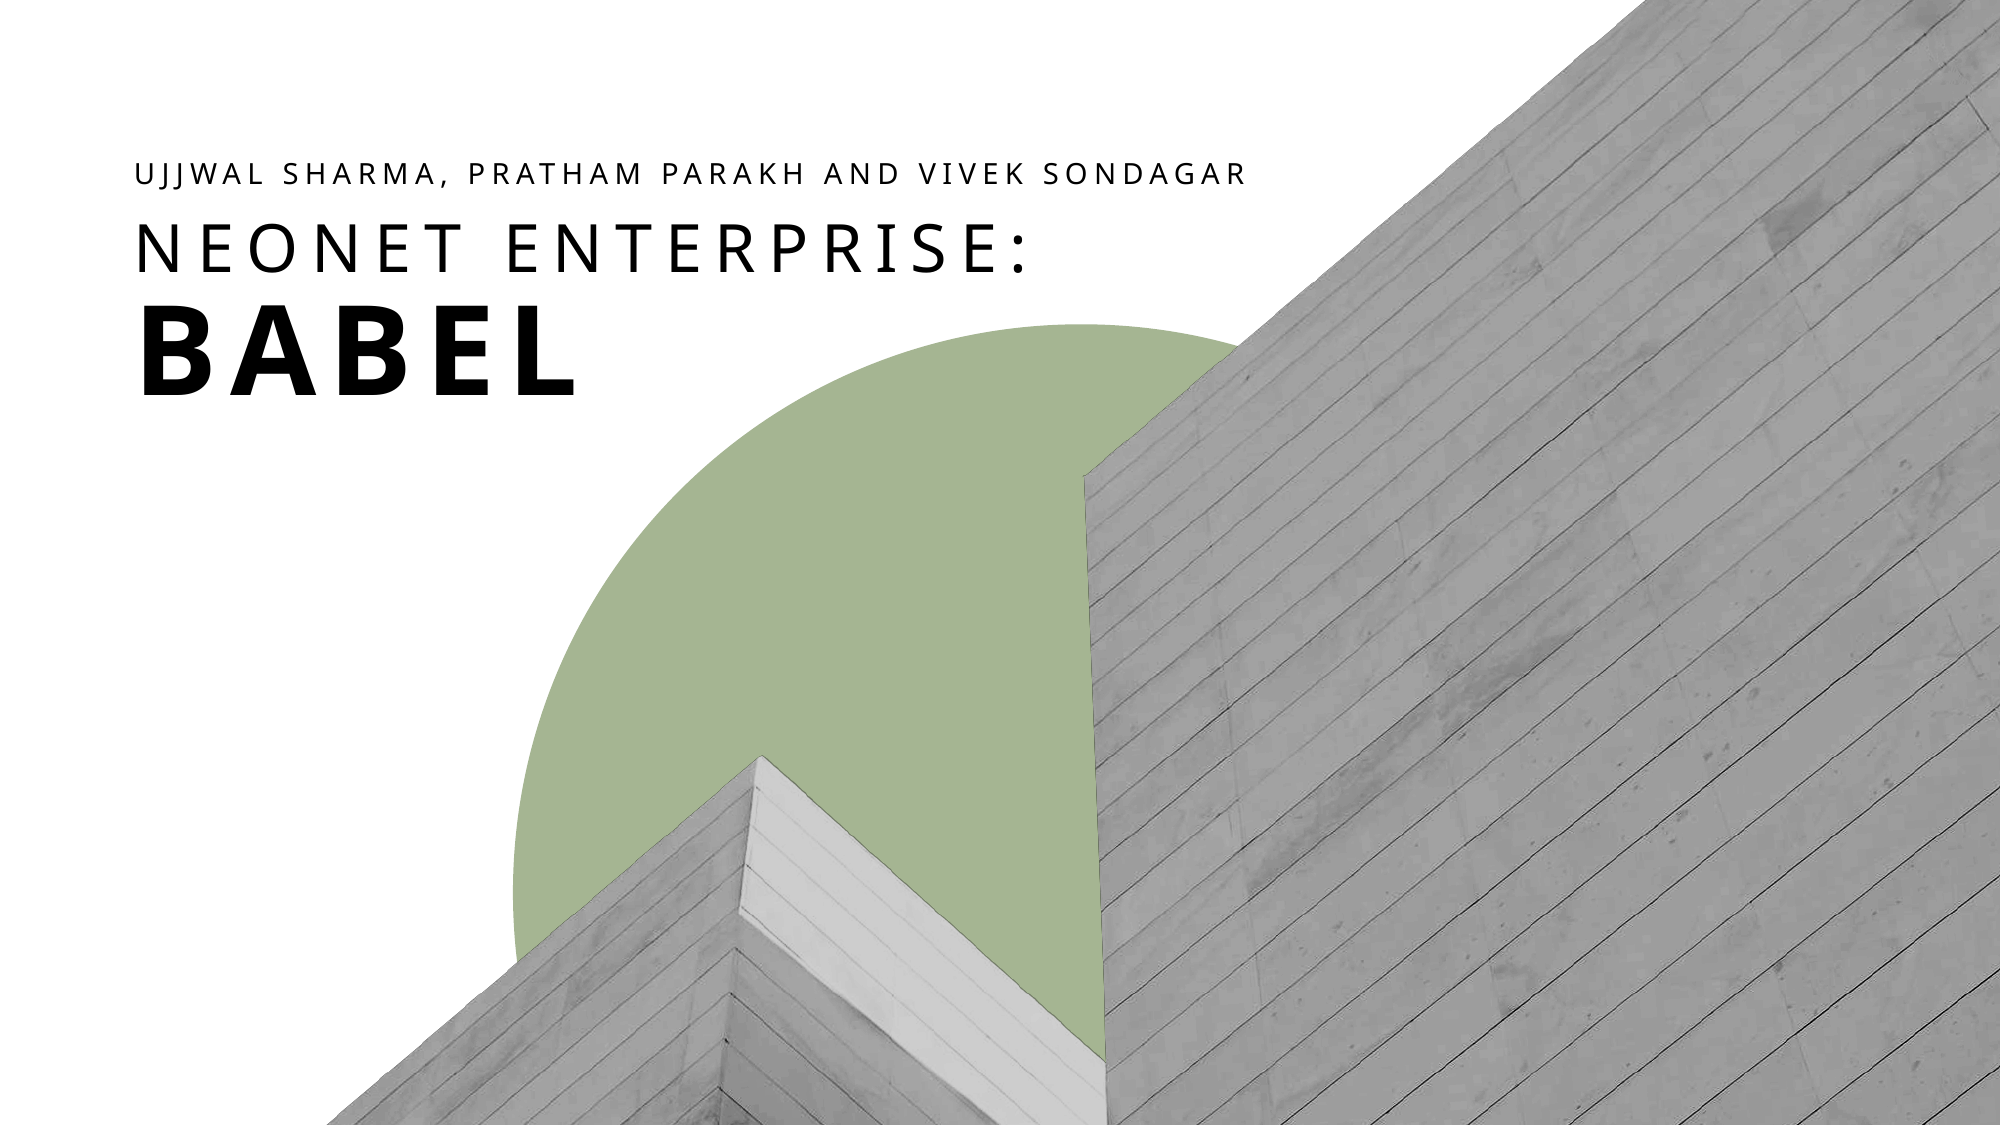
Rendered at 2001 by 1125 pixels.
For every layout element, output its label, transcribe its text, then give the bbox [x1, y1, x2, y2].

picture [124, 0, 2000, 1125]
subtitle Ujjwal Sharma, Pratham Parakh and Vivek Sondagar [133, 137, 1351, 199]
title NeoNet Enterprise: Babel [133, 215, 1156, 778]
